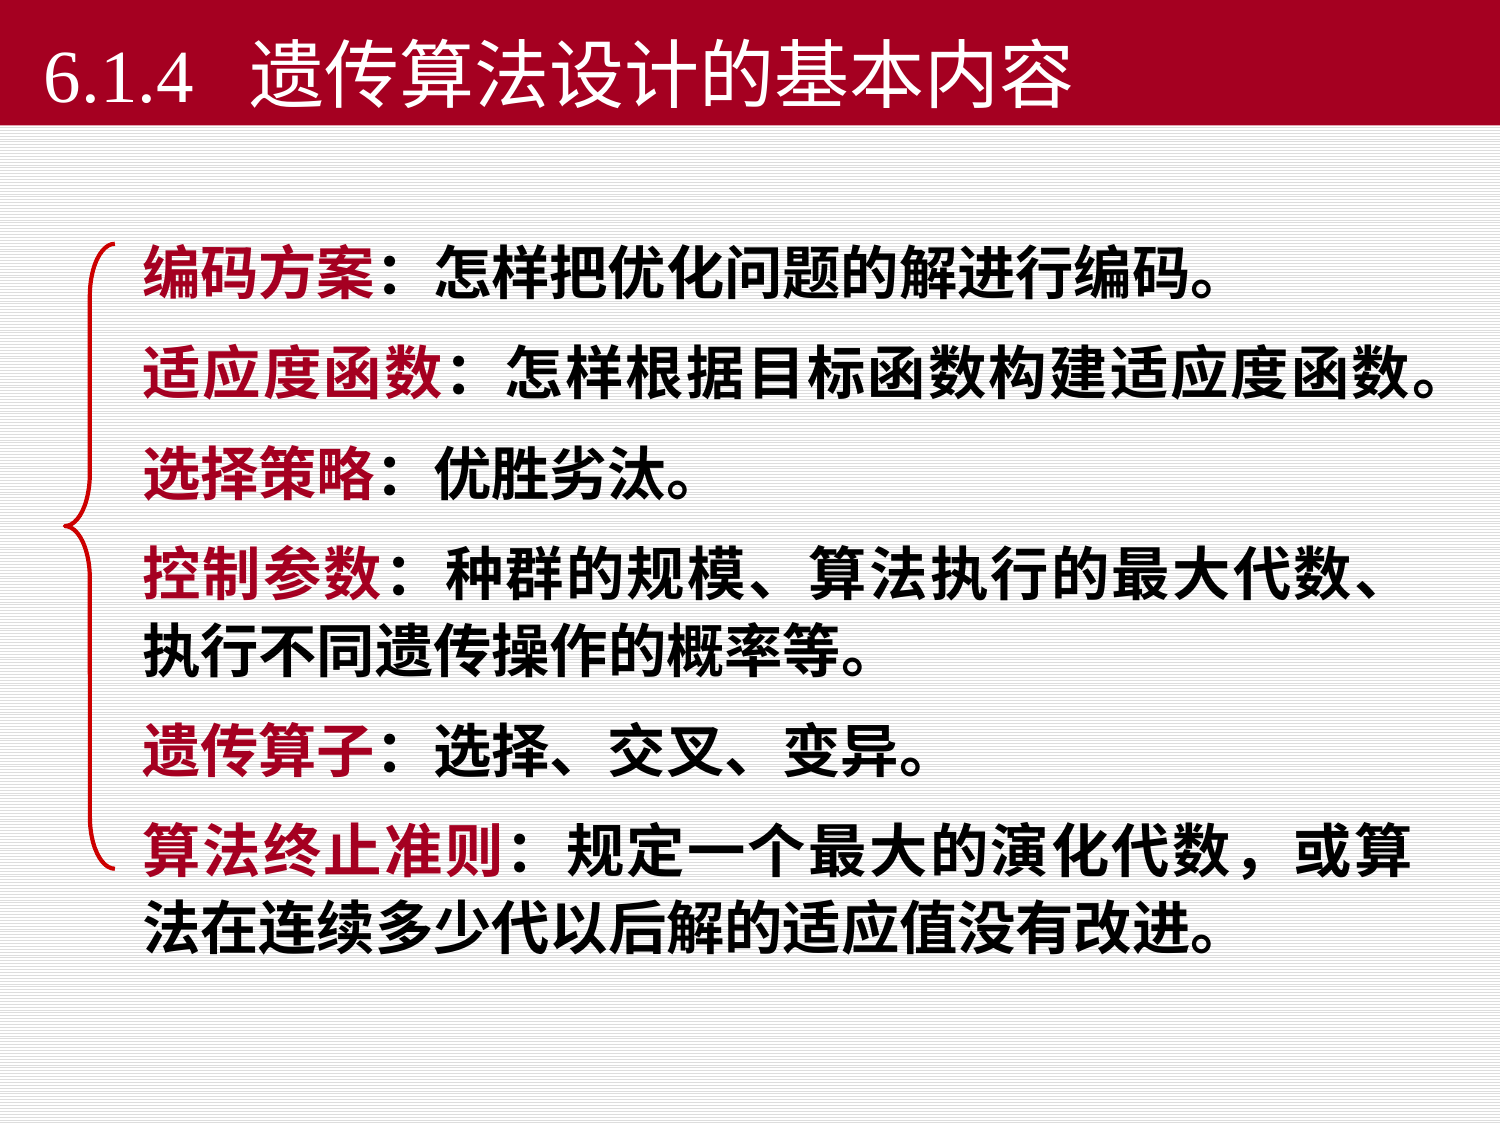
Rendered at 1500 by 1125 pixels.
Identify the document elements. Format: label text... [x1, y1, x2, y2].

slide_number [1137, 1062, 1463, 1122]
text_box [64, 196, 1428, 969]
title 6.1.4 遗传算法设计的基本内容 [0, 0, 1500, 126]
